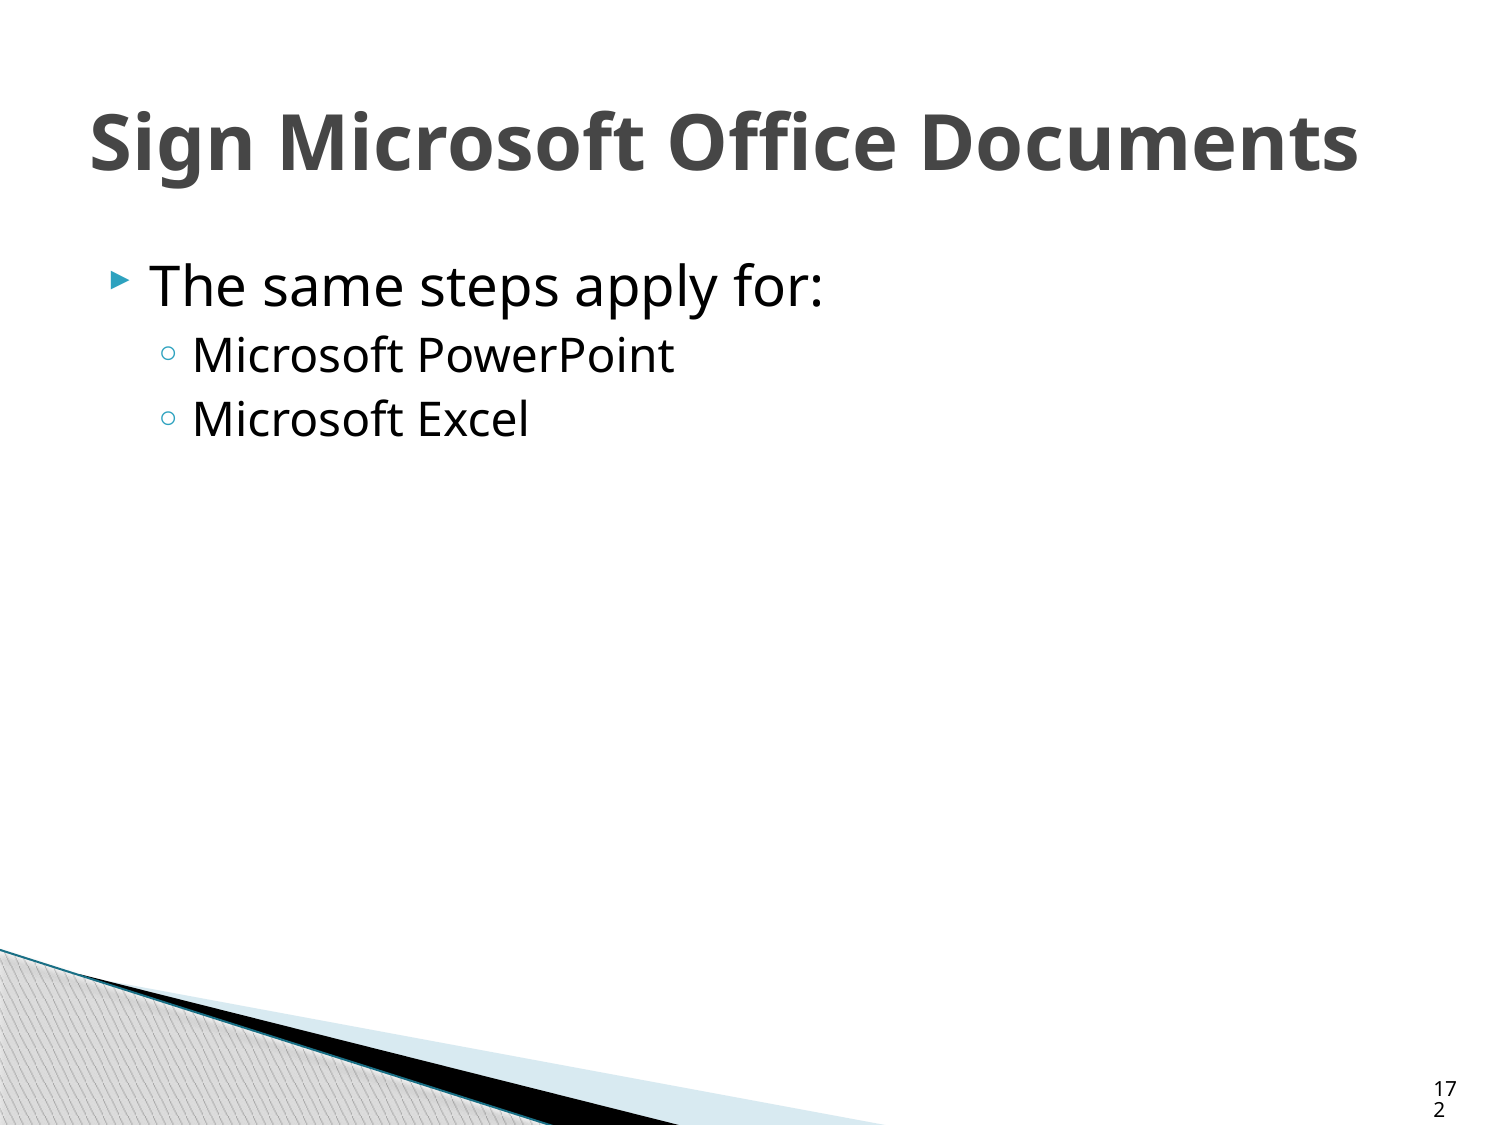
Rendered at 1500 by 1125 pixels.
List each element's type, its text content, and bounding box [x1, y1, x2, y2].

list The same steps apply for: Microsoft PowerPoint Microsoft Excel [75, 243, 1425, 986]
title Sign Microsoft Office Documents [75, 45, 1425, 233]
slide_number 172 [1418, 1051, 1479, 1112]
